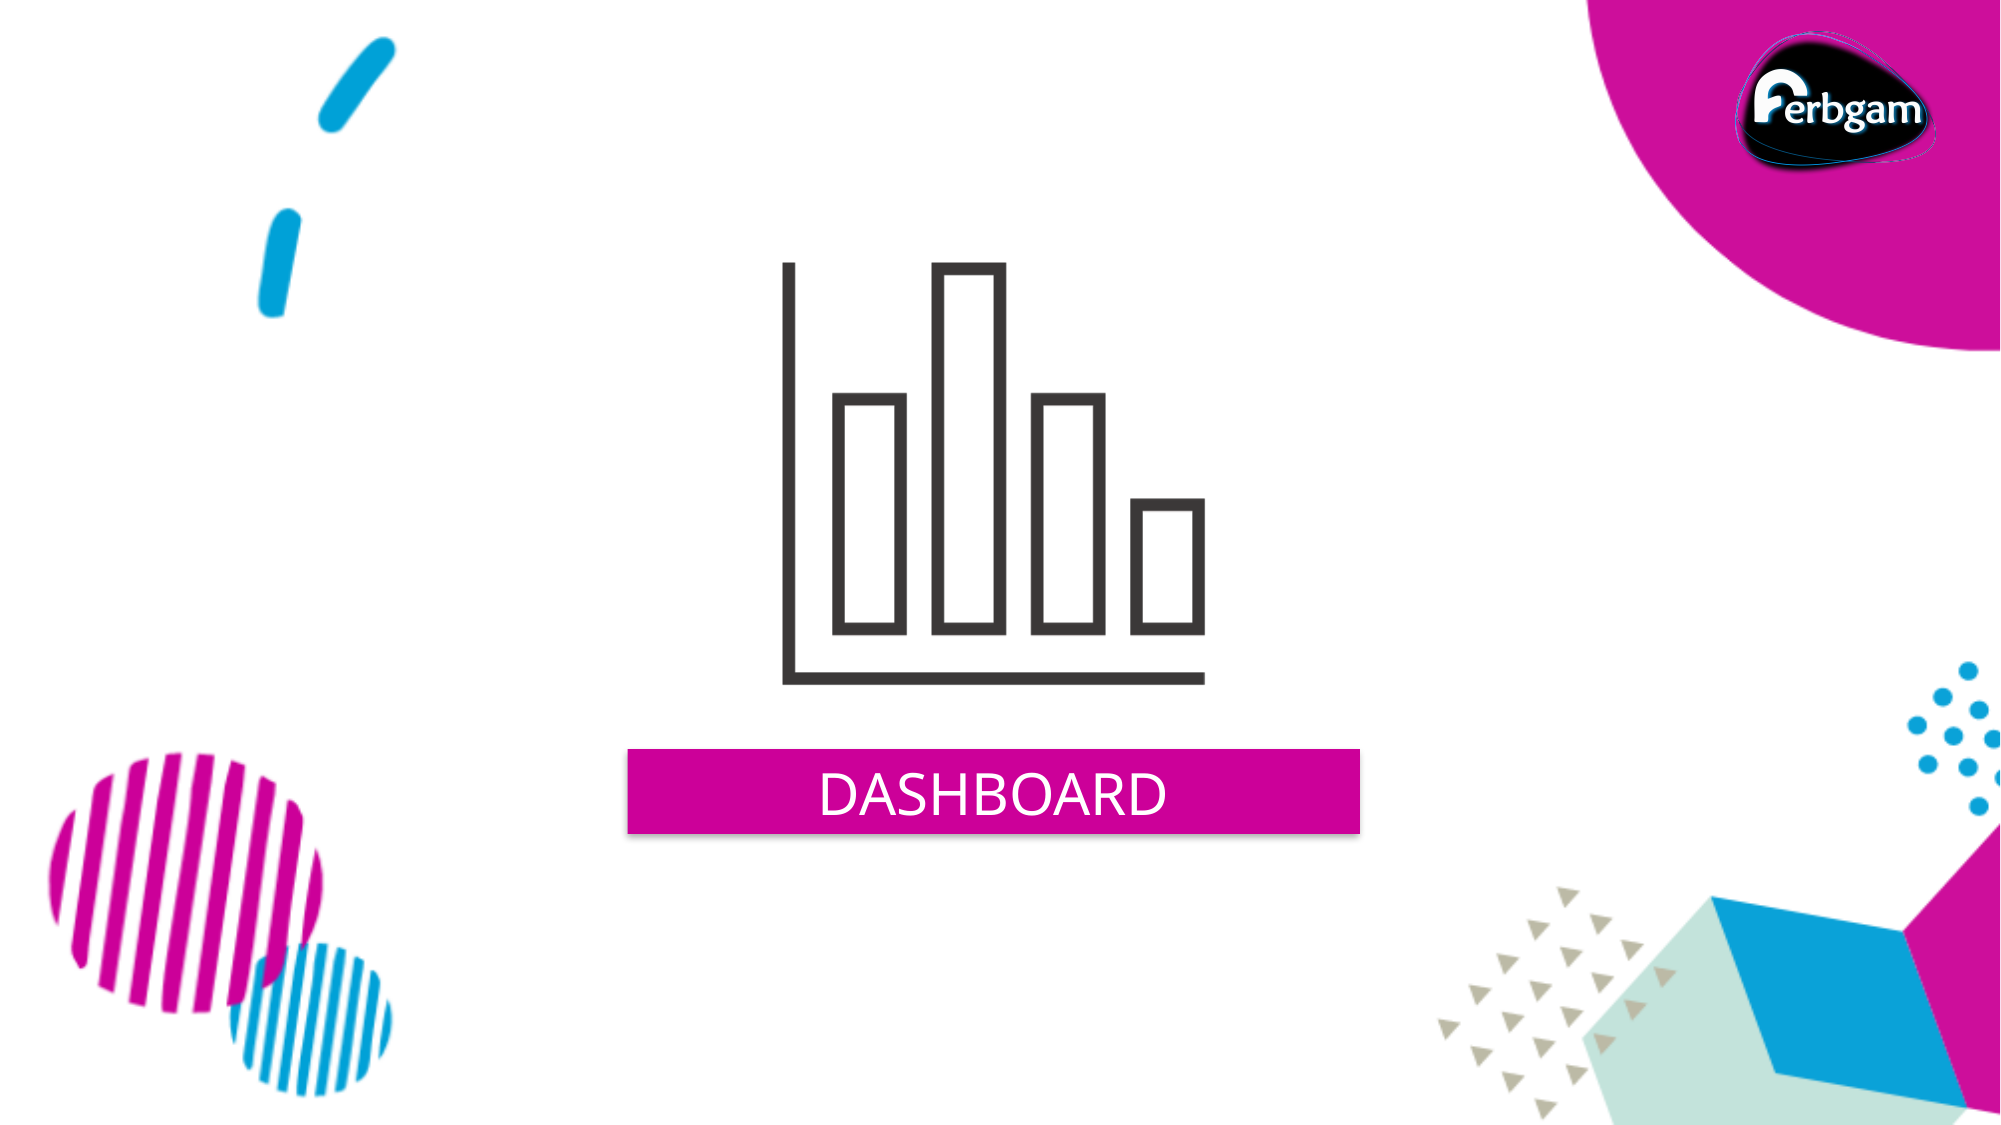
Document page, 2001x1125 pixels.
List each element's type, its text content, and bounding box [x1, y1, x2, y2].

text_box DASHBOARD [627, 749, 1360, 834]
picture [0, 0, 2001, 1125]
